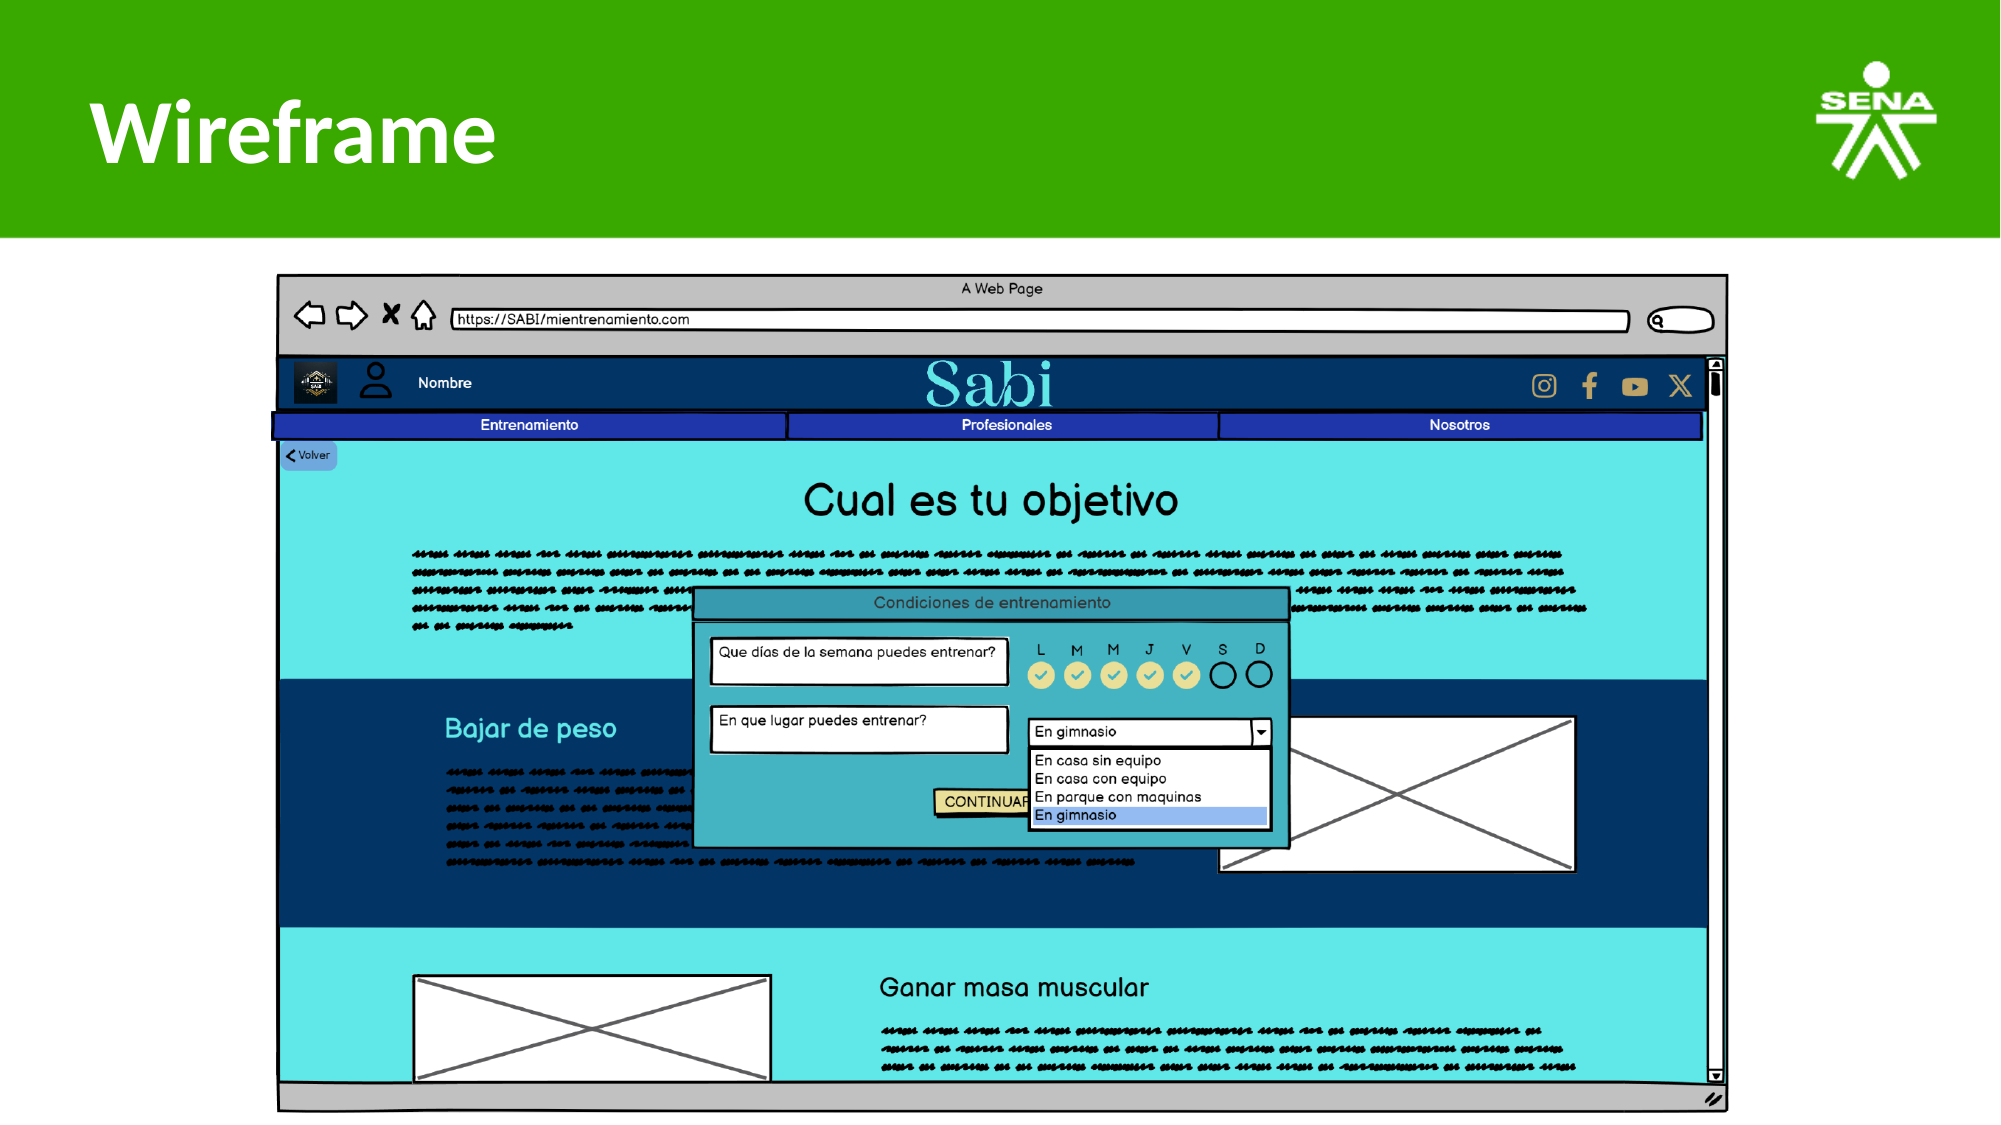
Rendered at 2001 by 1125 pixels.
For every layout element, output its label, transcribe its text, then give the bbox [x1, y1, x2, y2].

picture [0, 0, 2001, 1125]
title Wireframe [74, 18, 1800, 236]
